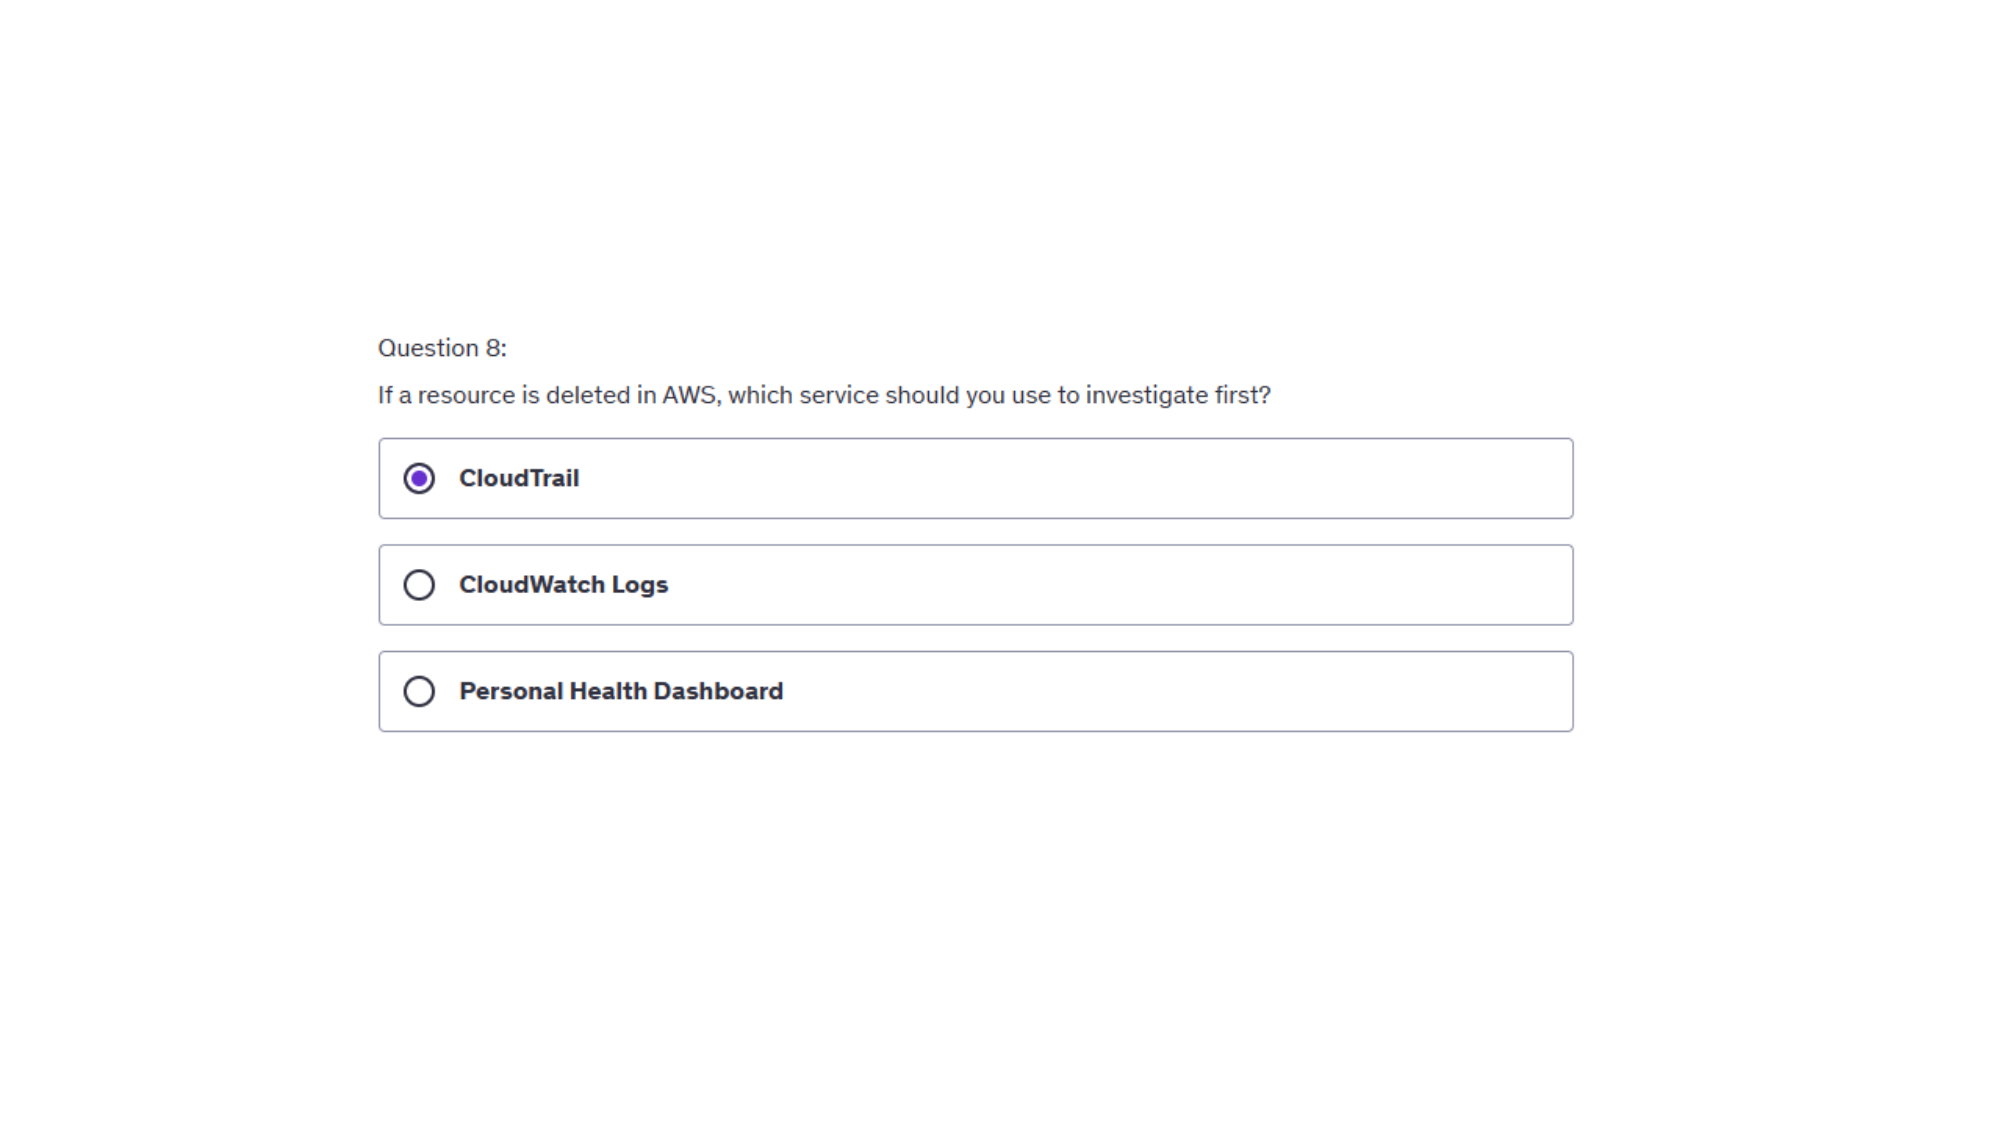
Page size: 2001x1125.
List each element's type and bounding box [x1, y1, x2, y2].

picture [321, 308, 1679, 817]
